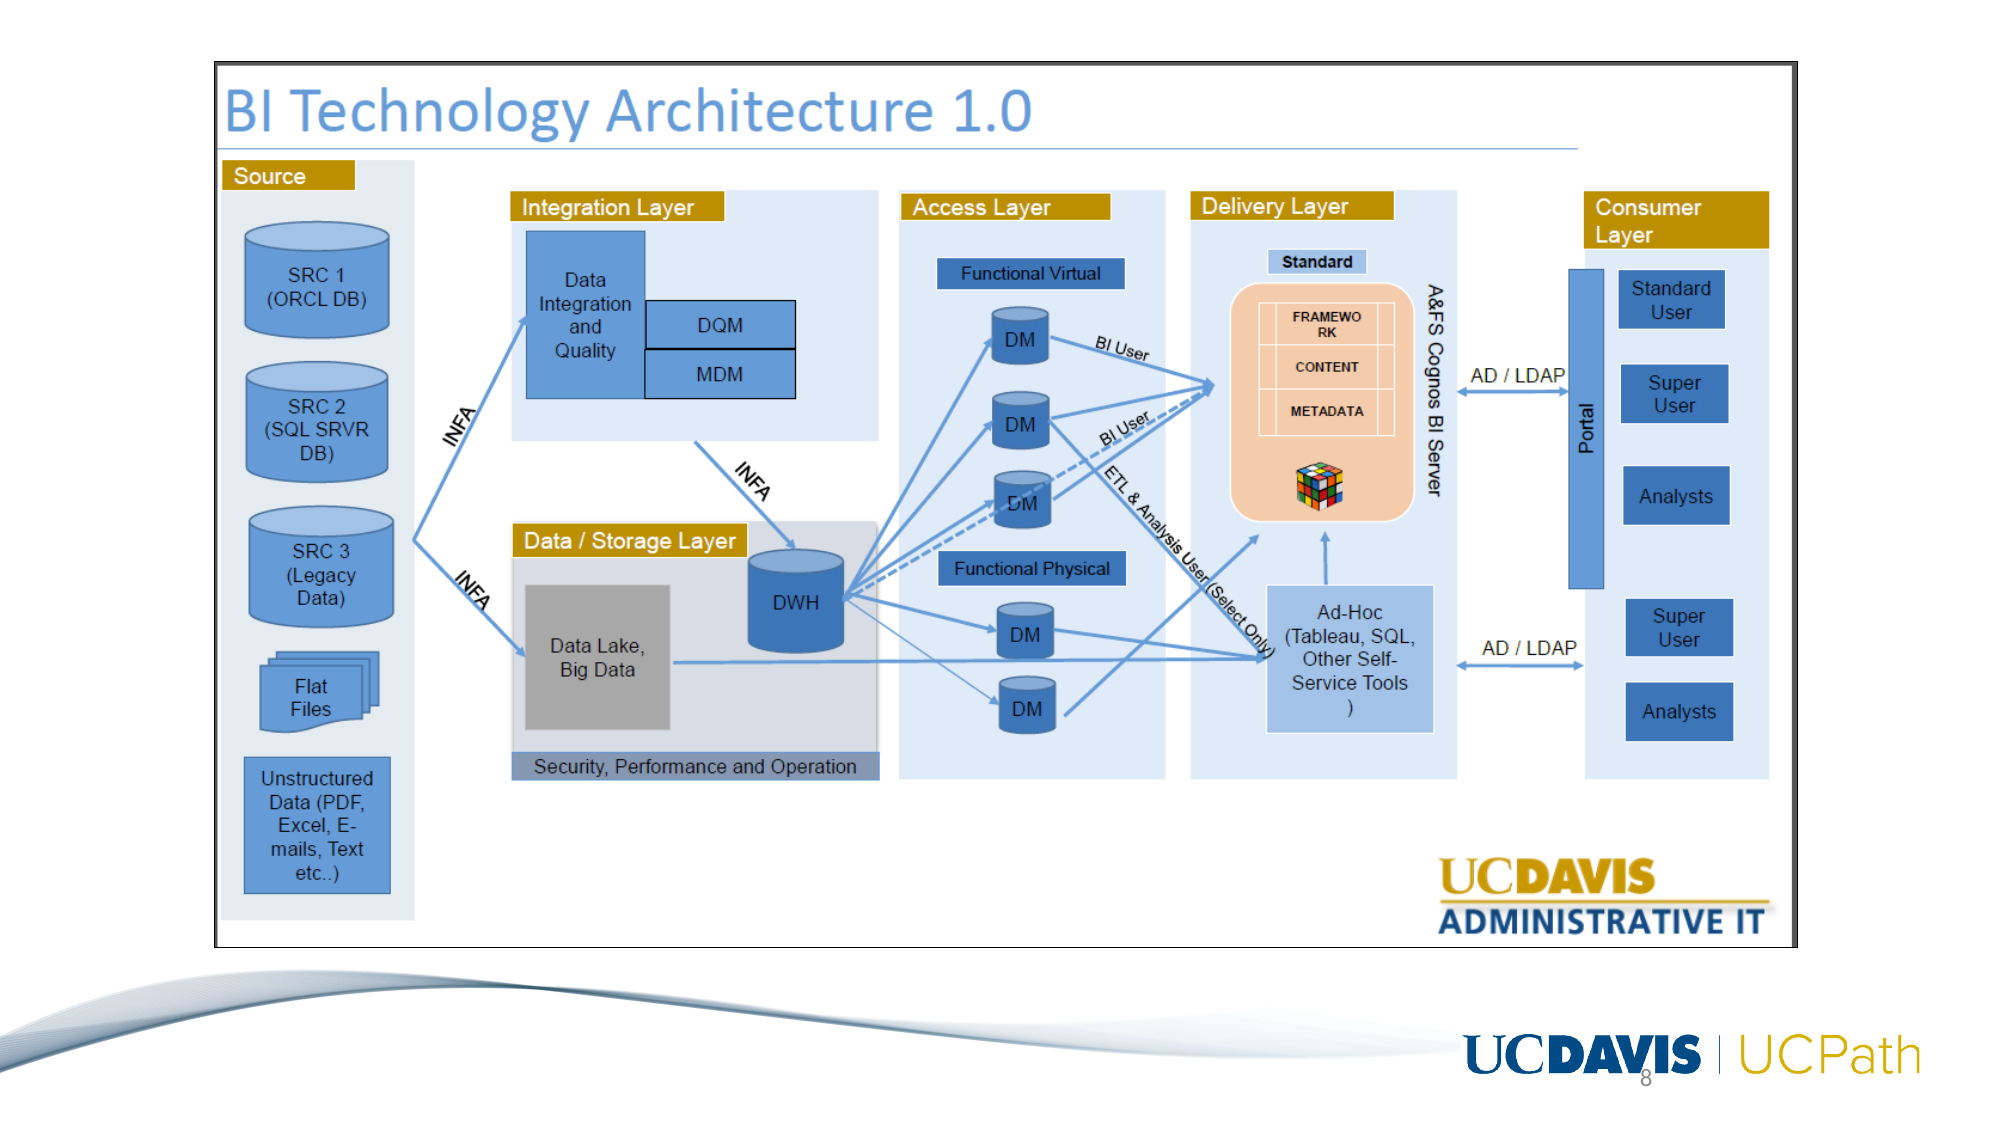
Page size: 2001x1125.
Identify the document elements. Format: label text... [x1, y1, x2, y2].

slide_number 8 [1412, 1046, 1668, 1107]
picture [0, 0, 1920, 1125]
